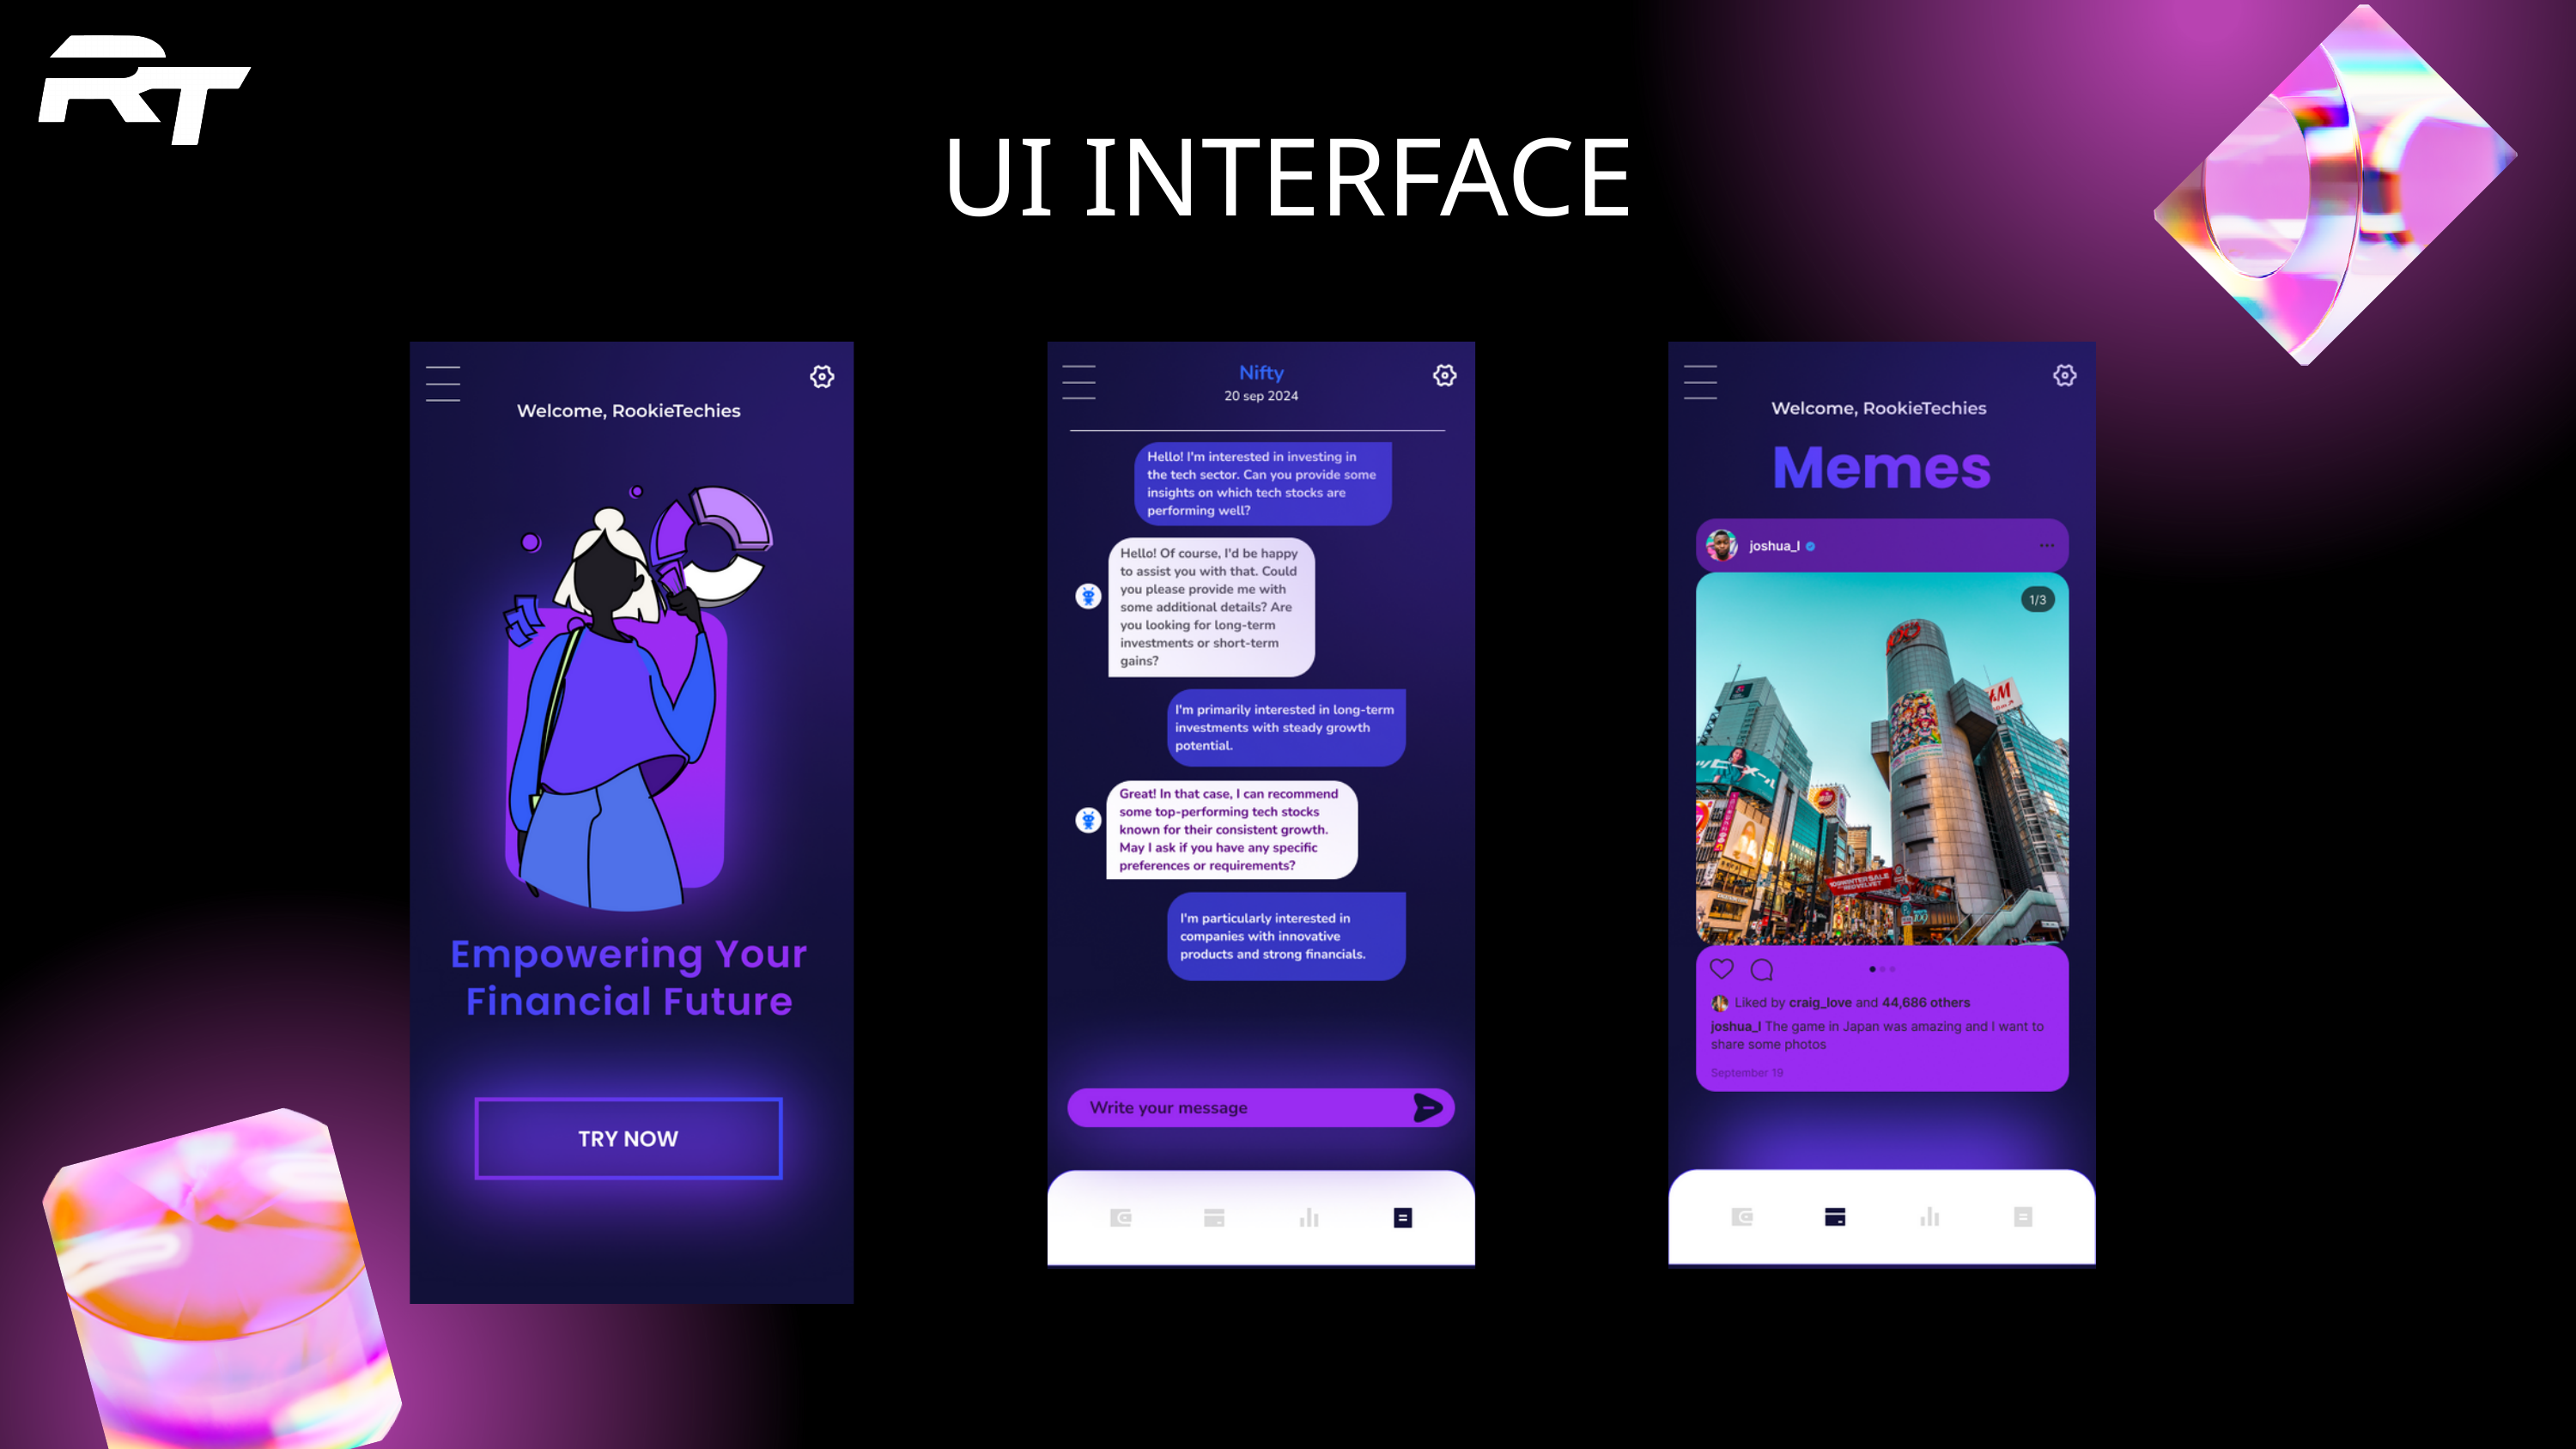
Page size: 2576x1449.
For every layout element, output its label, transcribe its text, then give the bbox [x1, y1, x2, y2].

text_box [1668, 342, 2096, 1269]
text_box [34, 1098, 410, 1449]
text_box [0, 836, 857, 1449]
text_box [410, 342, 854, 1304]
text_box [38, 35, 252, 145]
text_box [1572, 0, 2576, 643]
text_box [1047, 342, 1476, 1269]
text_box [2149, 0, 2519, 369]
text_box UI INTERFACE [395, 108, 2181, 238]
